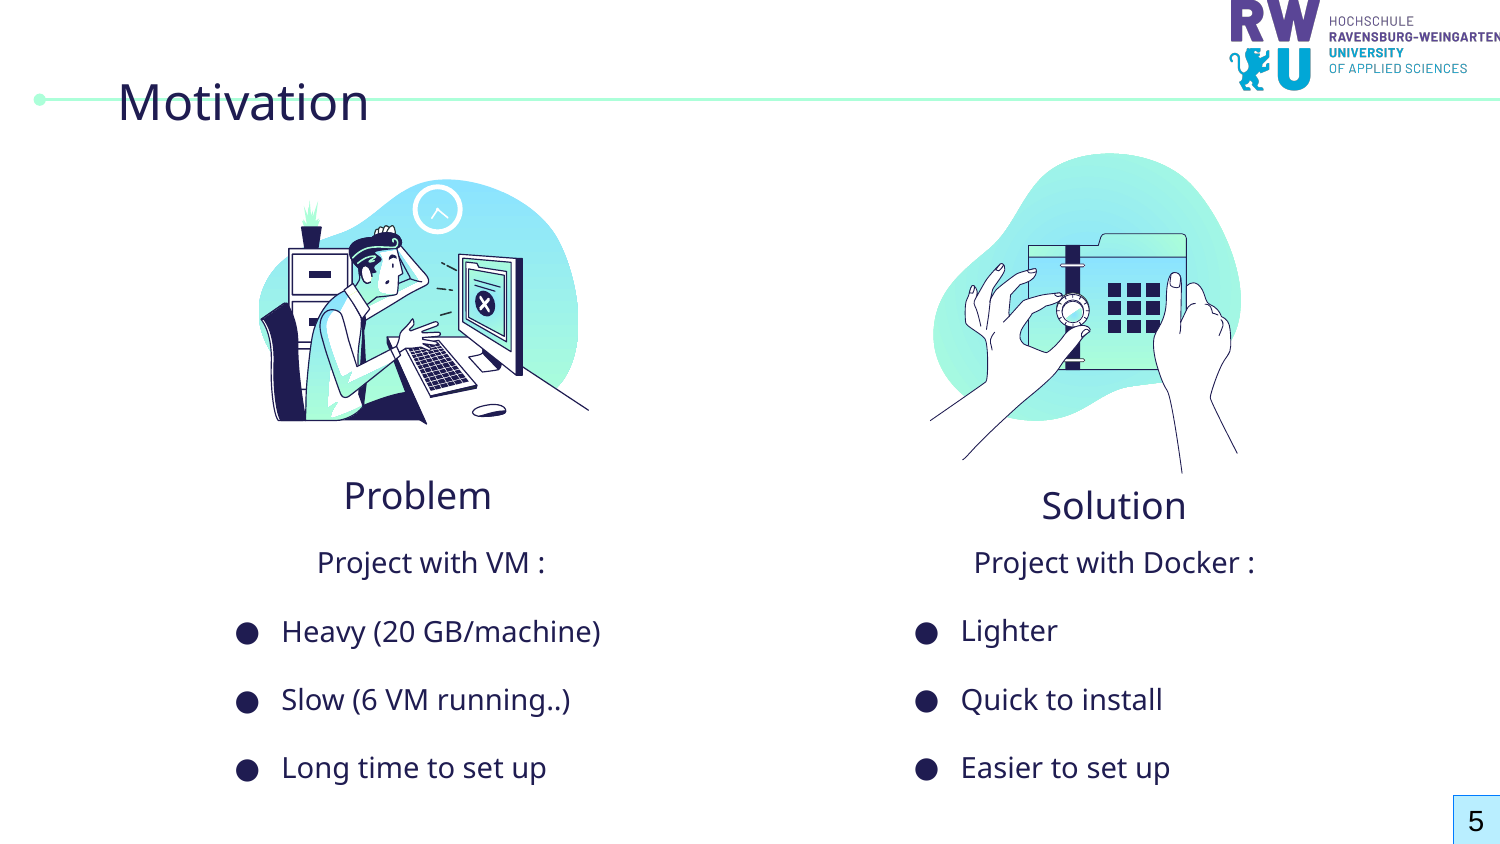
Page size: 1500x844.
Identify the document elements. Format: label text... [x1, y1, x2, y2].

picture [1229, 0, 1500, 91]
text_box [235, 179, 590, 425]
picture [1246, 82, 1256, 91]
picture [1229, 56, 1243, 91]
list Project with Docker : Lighter Quick to install Easier to set up [898, 543, 1330, 795]
title Motivation [102, 55, 1101, 144]
text_box 5 [1453, 795, 1500, 844]
title Problem [202, 443, 634, 533]
title Solution [898, 453, 1330, 543]
list Project with VM : Heavy (20 GB/machine) Slow (6 VM running..) Long time to set up [219, 529, 651, 795]
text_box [925, 153, 1250, 474]
